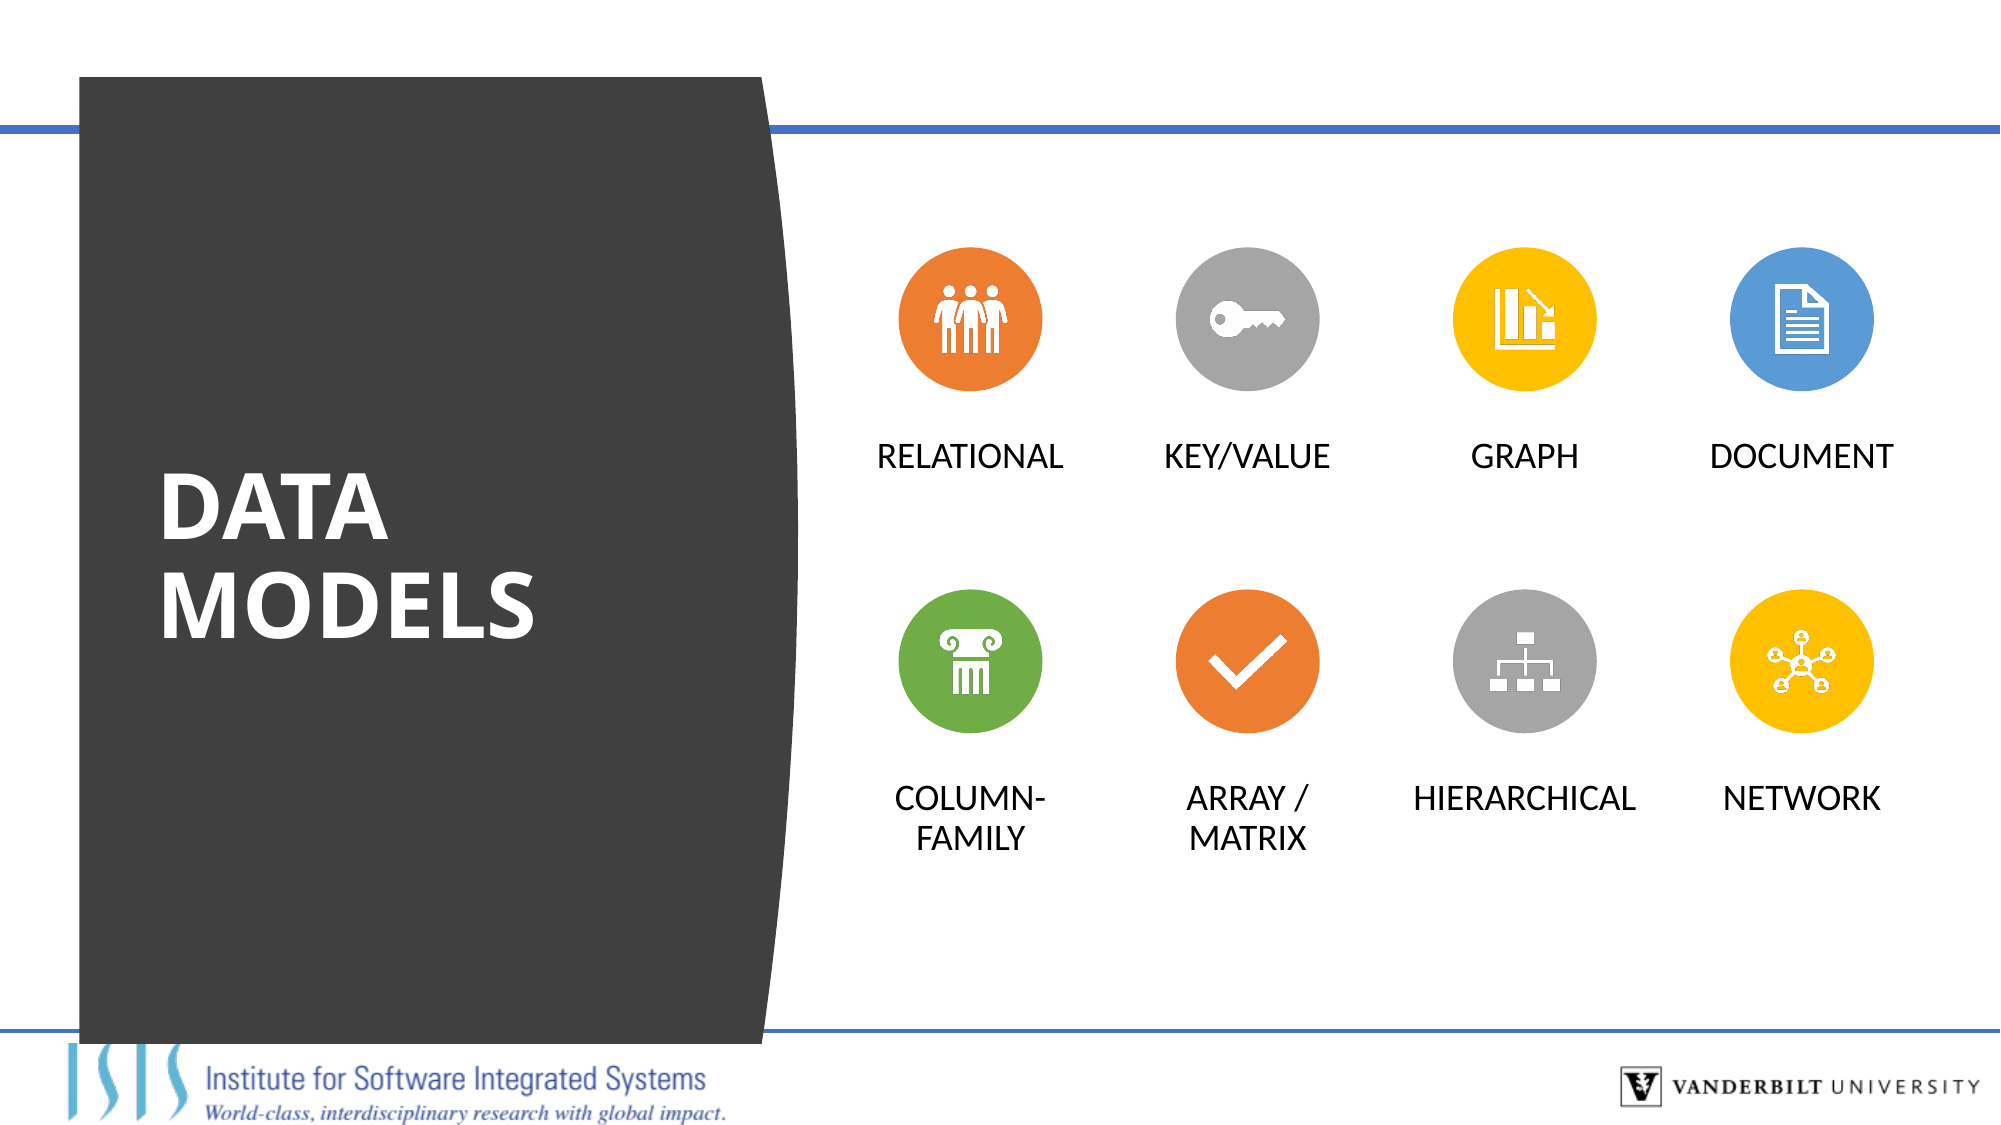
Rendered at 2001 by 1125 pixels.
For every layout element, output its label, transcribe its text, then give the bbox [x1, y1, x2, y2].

text_box [78, 76, 800, 1045]
title DATA MODELS [141, 166, 702, 953]
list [852, 77, 1921, 1043]
